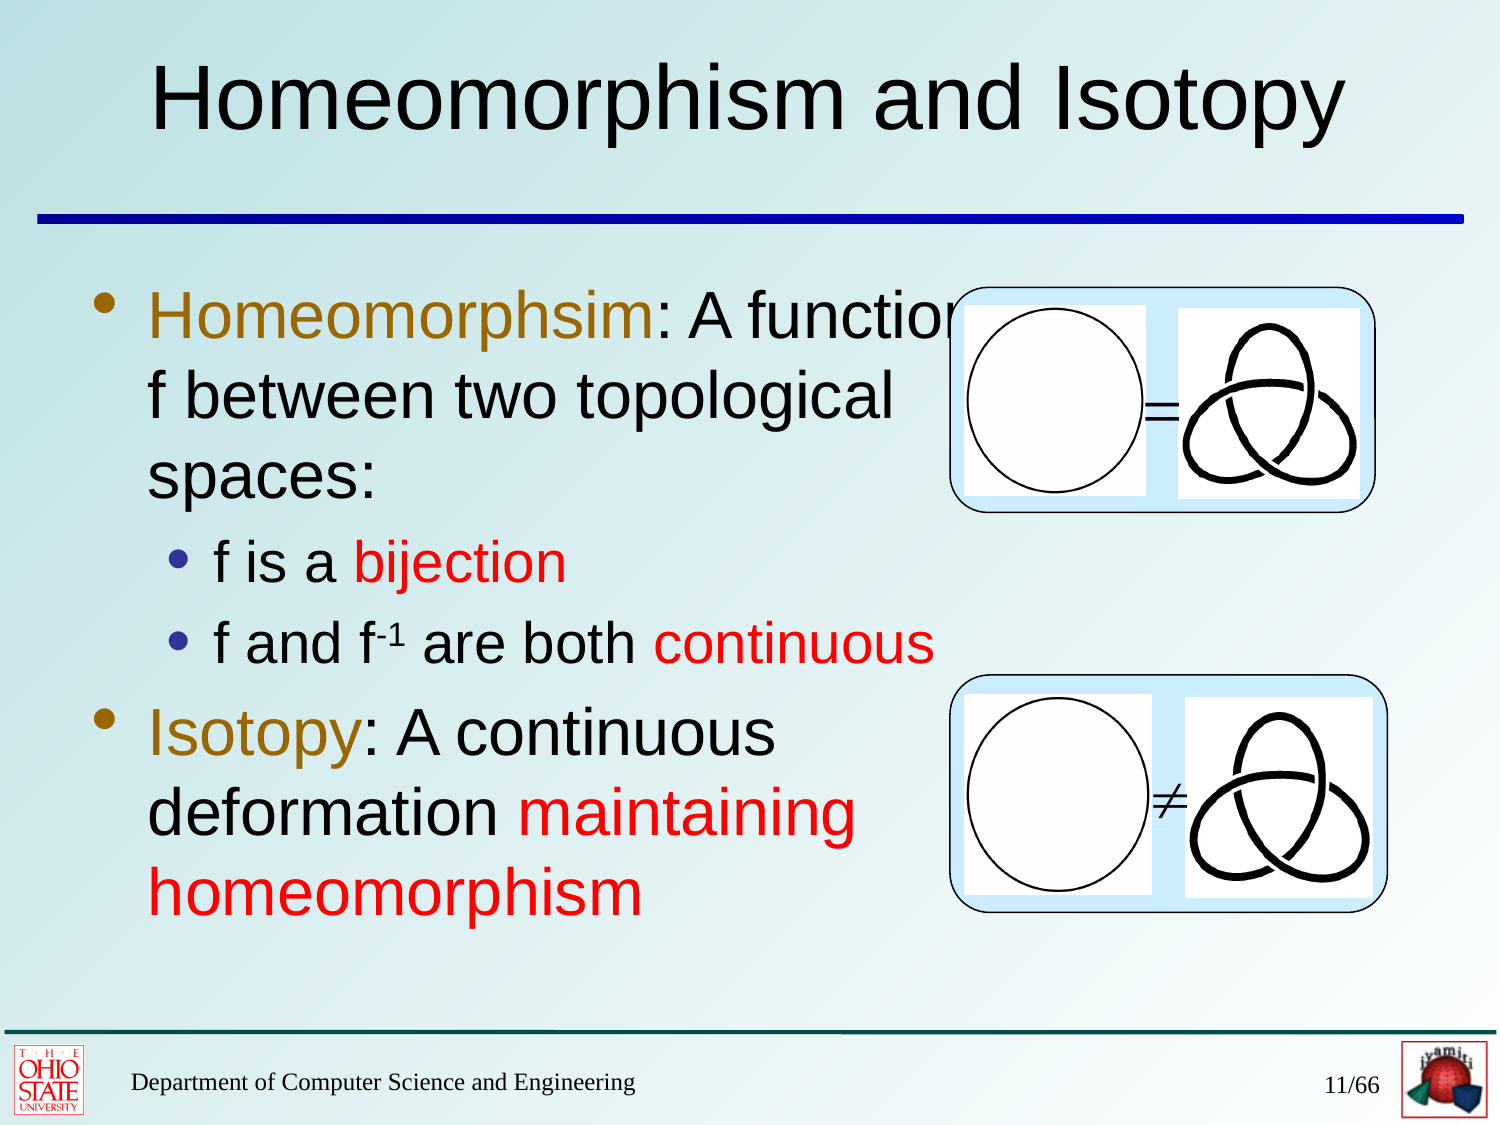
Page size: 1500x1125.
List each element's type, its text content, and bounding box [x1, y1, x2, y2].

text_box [949, 287, 1376, 513]
list Homeomorphsim: A function f between two topological spaces: f is a bijection f and f-1 are both continuous Isotopy: A continuous deformation maintaining homeomorphism [76, 262, 1001, 1016]
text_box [949, 674, 1388, 913]
picture [1400, 1041, 1491, 1120]
title Homeomorphism and Isotopy [110, 0, 1389, 212]
